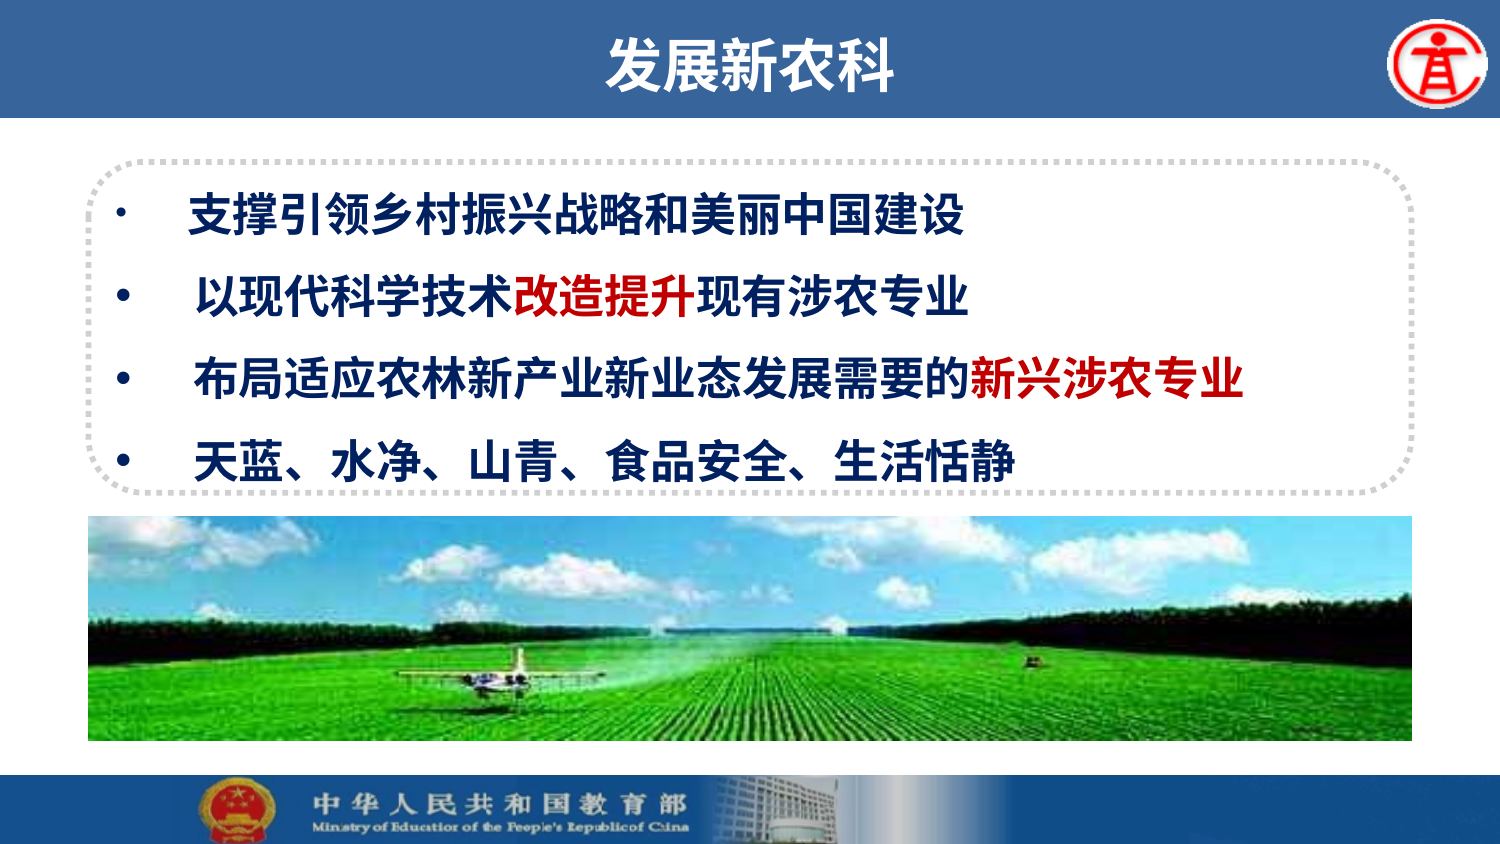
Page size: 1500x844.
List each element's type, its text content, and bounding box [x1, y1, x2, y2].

title 发展新农科 [0, 0, 1500, 129]
picture [88, 516, 1412, 741]
text_box [88, 161, 1412, 493]
list 支撑引领乡村振兴战略和美丽中国建设 以现代科学技术改造提升现有涉农专业 布局适应农林新产业新业态发展需要的新兴涉农专业 天蓝、水净、山青、食品安全、生活恬静 [100, 150, 1460, 496]
picture [0, 775, 1500, 844]
